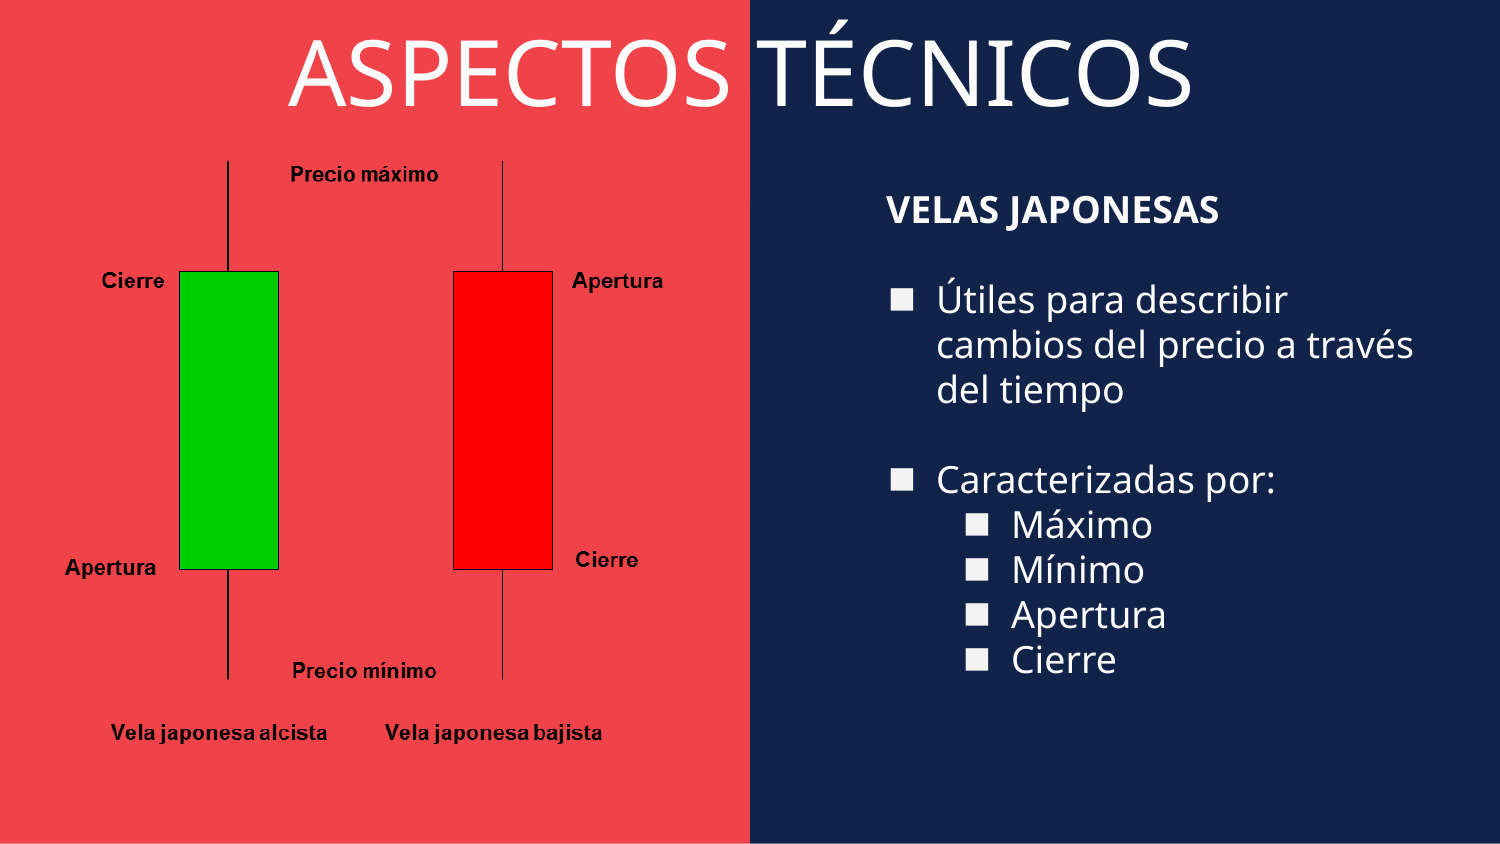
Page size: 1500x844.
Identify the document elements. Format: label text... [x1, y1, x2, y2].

picture [0, 153, 751, 758]
text_box VELAS JAPONESAS Útiles para describir cambios del precio a través del tiempo Caracterizadas por: Máximo Mínimo Apertura Cierre [846, 171, 1454, 673]
text_box ASPECTOS TÉCNICOS [217, 0, 1266, 95]
